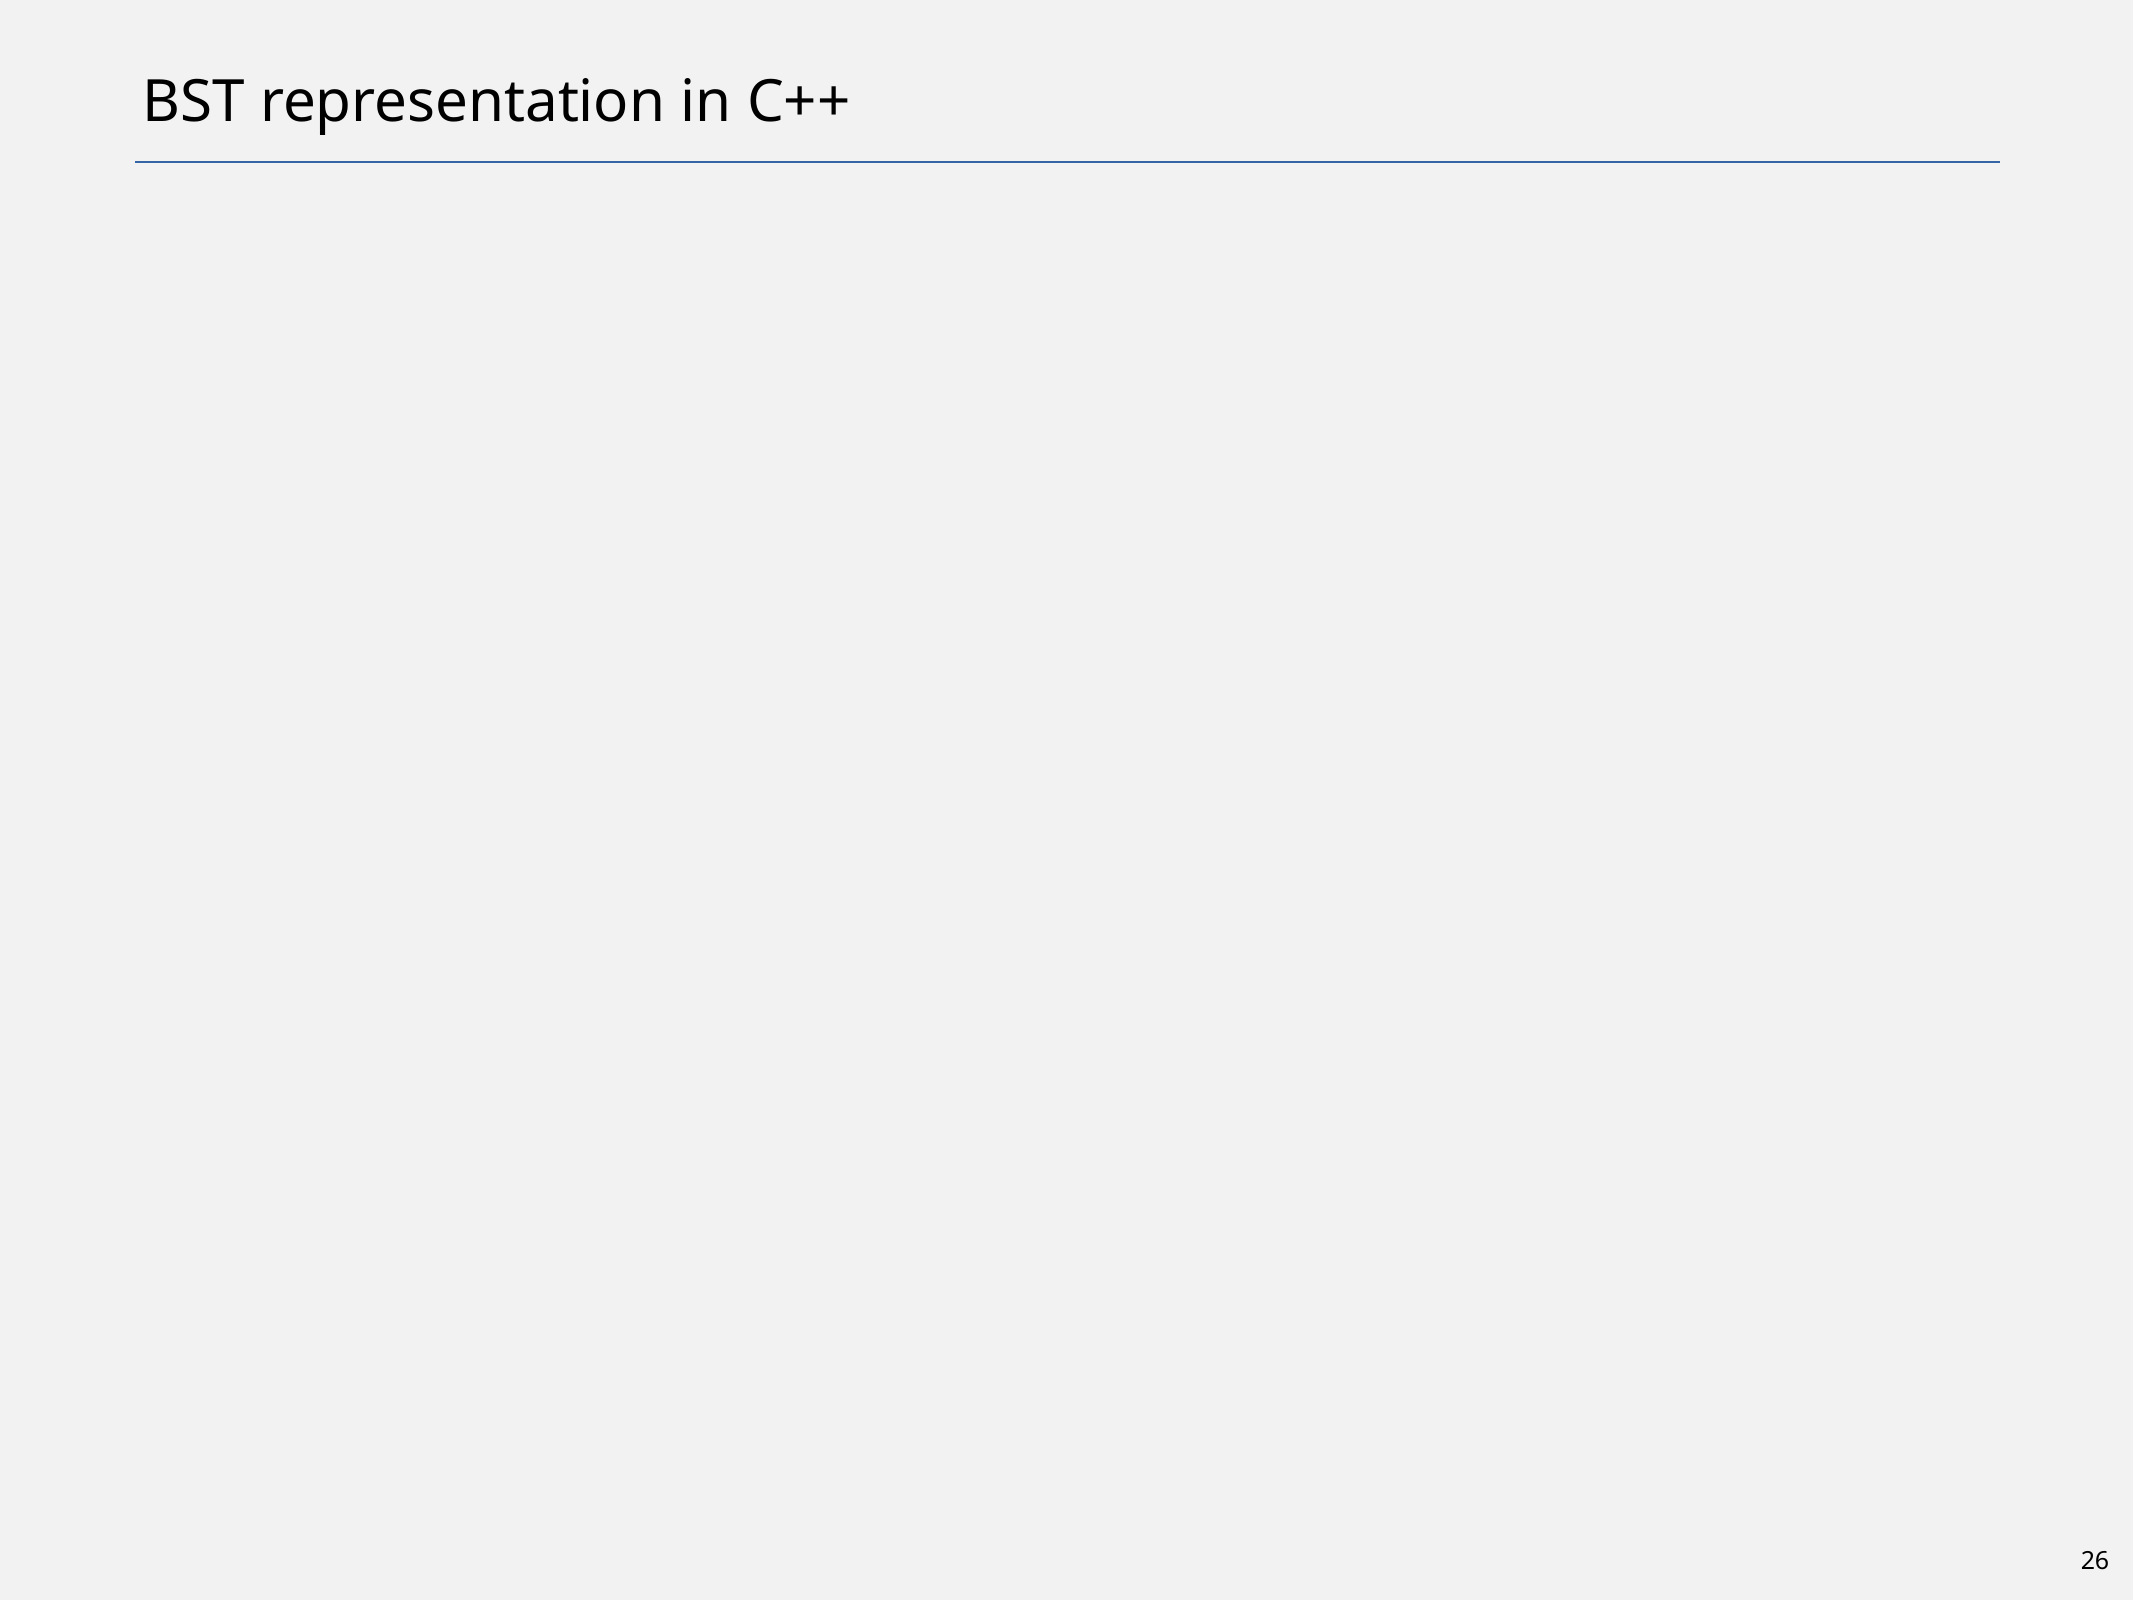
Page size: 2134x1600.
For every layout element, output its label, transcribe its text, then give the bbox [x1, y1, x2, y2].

title BST representation in C++ [132, 0, 2001, 134]
slide_number 26 [2069, 1537, 2121, 1587]
